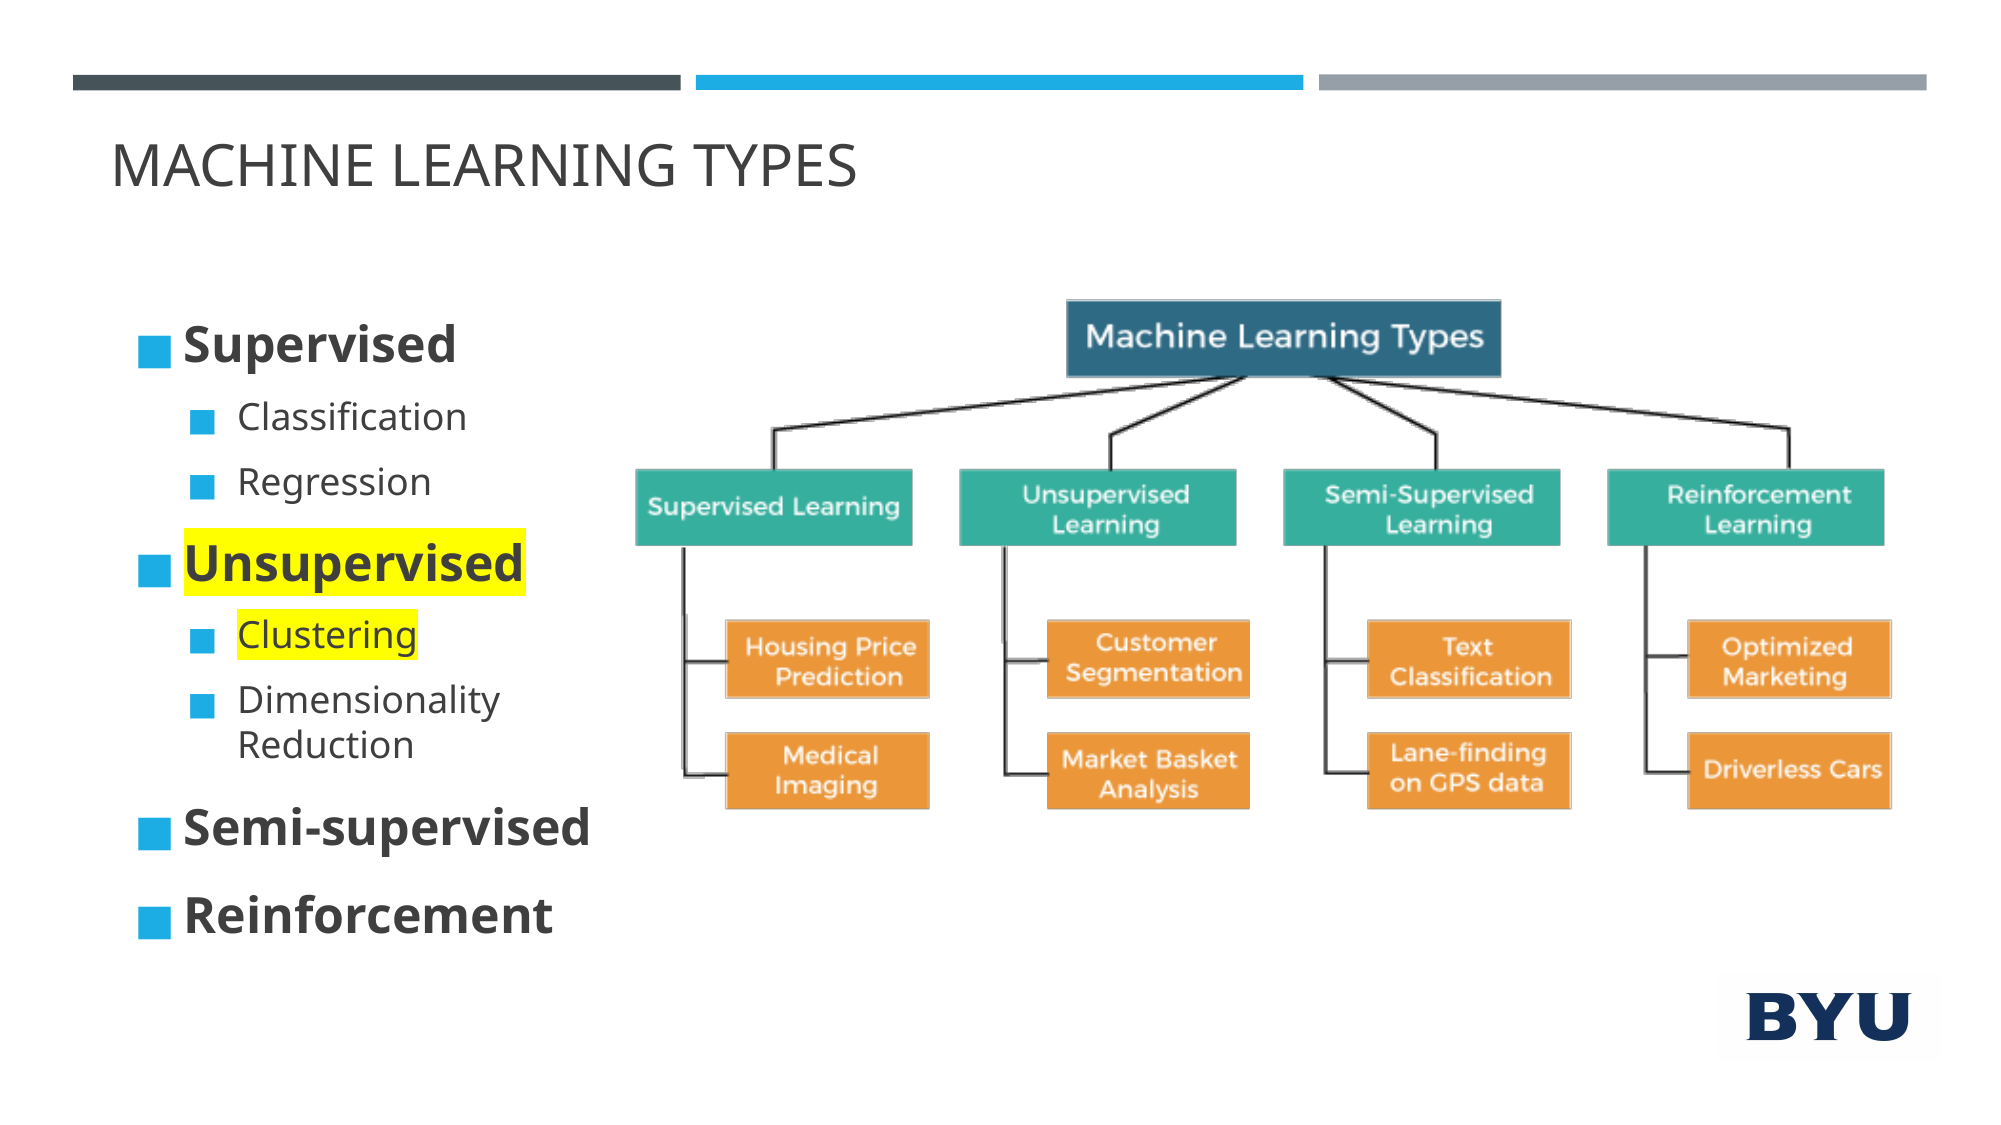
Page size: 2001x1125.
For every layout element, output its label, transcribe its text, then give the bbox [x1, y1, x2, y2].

title MACHINE LEARNING TYPES [95, 115, 1905, 206]
picture [580, 277, 1916, 838]
list Supervised Classification Regression Unsupervised Clustering Dimensionality Reduction Semi-supervised Reinforcement [118, 299, 675, 1010]
picture [1718, 972, 1941, 1062]
